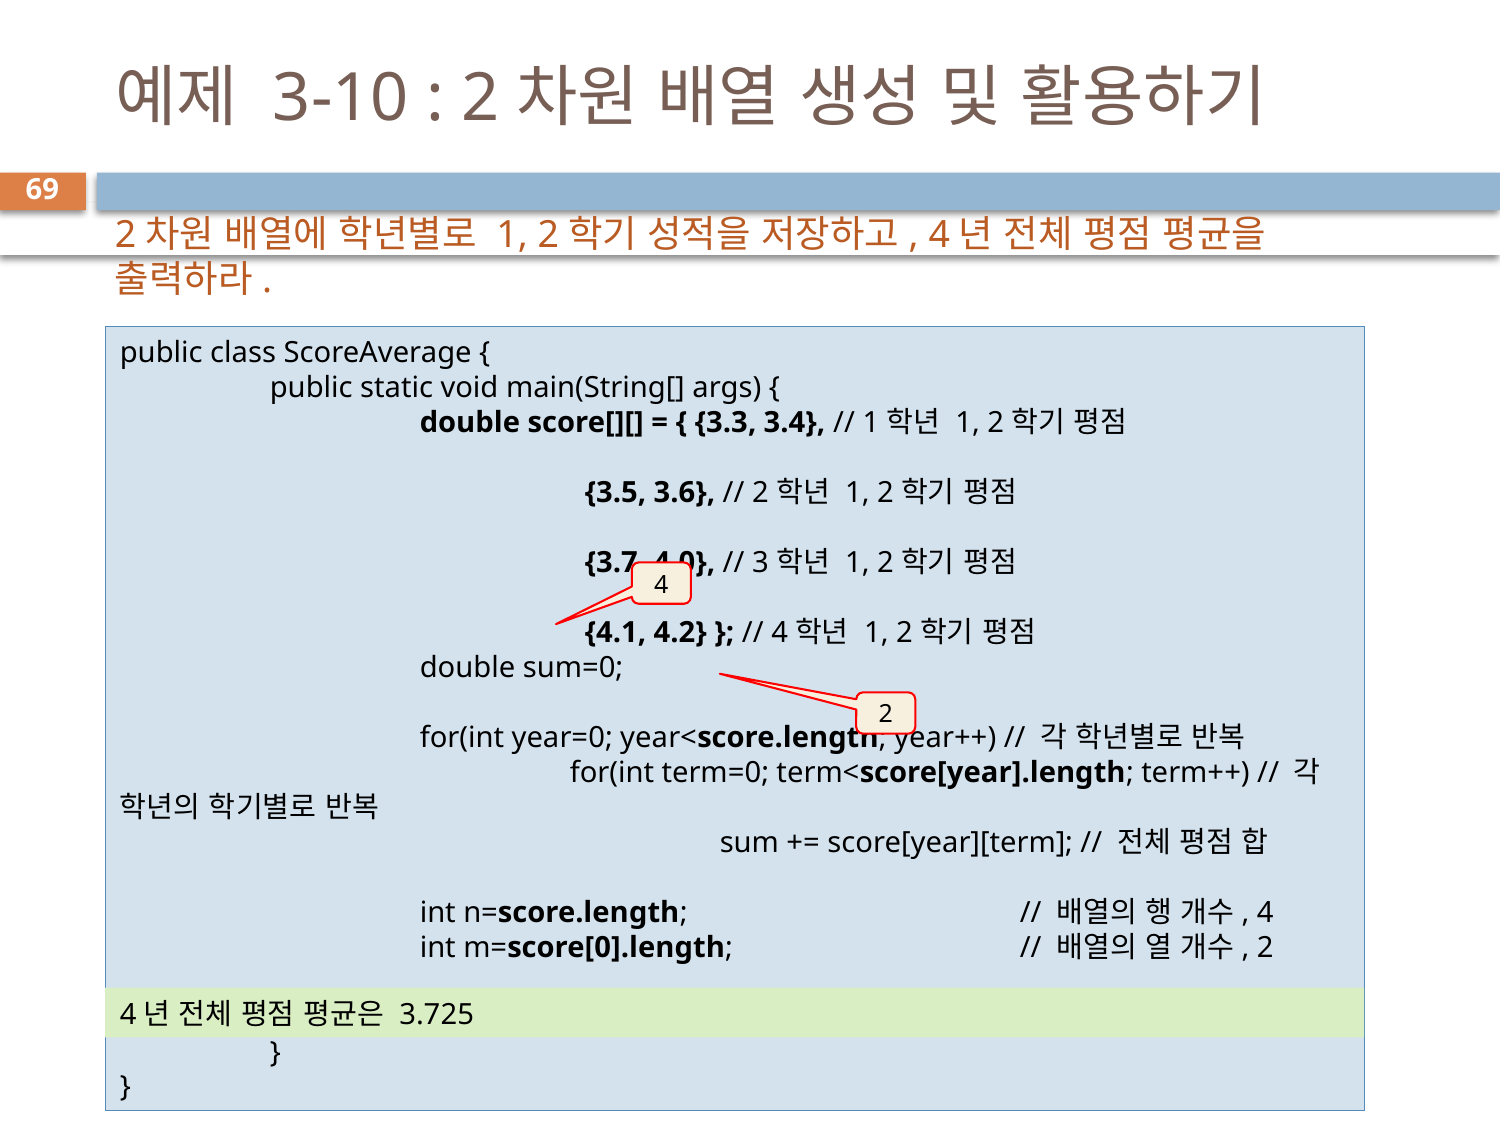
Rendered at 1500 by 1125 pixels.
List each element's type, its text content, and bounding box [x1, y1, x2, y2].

text_box public class ScoreAverage { public static void main(String[] args) { double score[][] = { {3.3, 3.4}, // 1학년 1, 2학기 평점 {3.5, 3.6}, // 2학년 1, 2학기 평점 {3.7, 4.0}, // 3학년 1, 2학기 평점 {4.1, 4.2} }; // 4학년 1, 2학기 평점 double sum=0; for(int year=0; year<score.length; year++) // 각 학년별로 반복 for(int term=0; term<score[year].length; term++) // 각 학년의 학기별로 반복 sum += score[year][term]; // 전체 평점 합 int n=score.length; // 배열의 행 개수, 4 int m=score[0].length; // 배열의 열 개수, 2 System.out.println("4년 전체 평점 평균은 " + sum/(n*m)); } } [105, 1038, 1365, 1111]
title 예제 3-10 : 2차원 배열 생성 및 활용하기 [100, 75, 1438, 149]
text_box 4년 전체 평점 평균은 3.725 [105, 987, 1365, 1038]
text_box public class ScoreAverage { public static void main(String[] args) { double score[][] = { {3.3, 3.4}, // 1학년 1, 2학기 평점 {3.5, 3.6}, // 2학년 1, 2학기 평점 {3.7, 4.0}, // 3학년 1, 2학기 평점 {4.1, 4.2} }; // 4학년 1, 2학기 평점 double sum=0; for(int year=0; year<score.length; year++) // 각 학년별로 반복 for(int term=0; term<score[year].length; term++) // 각 학년의 학기별로 반복 sum += score[year][term]; // 전체 평점 합 int n=score.length; // 배열의 행 개수, 4 int m=score[0].length; // 배열의 열 개수, 2 System.out.println("4년 전체 평점 평균은 " + sum/(n*m)); } } [105, 326, 1365, 987]
slide_number 69 [0, 170, 87, 211]
text_box 4 [554, 560, 693, 626]
text_box 2 [718, 672, 917, 736]
text_box 2차원 배열에 학년별로 1, 2학기 성적을 저장하고, 4년 전체 평점 평균을 출력하라. [100, 202, 1383, 308]
text_box [0, 0, 1500, 75]
